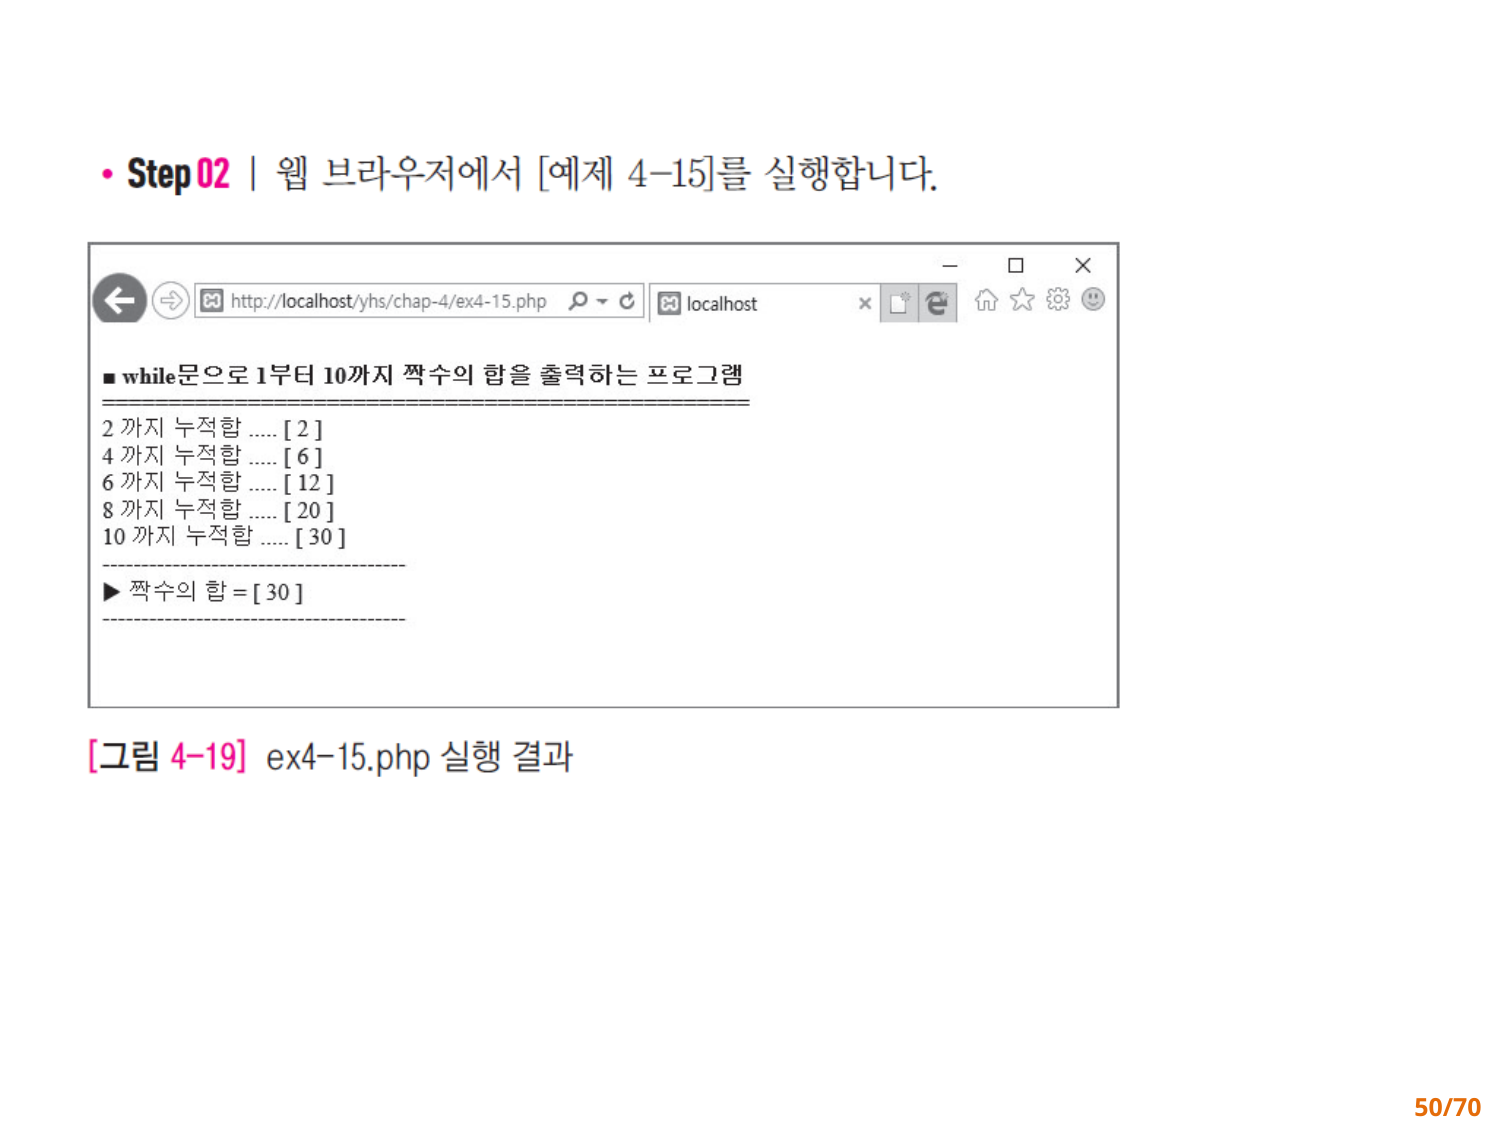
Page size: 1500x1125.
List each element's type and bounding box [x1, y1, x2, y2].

picture [60, 136, 1152, 796]
